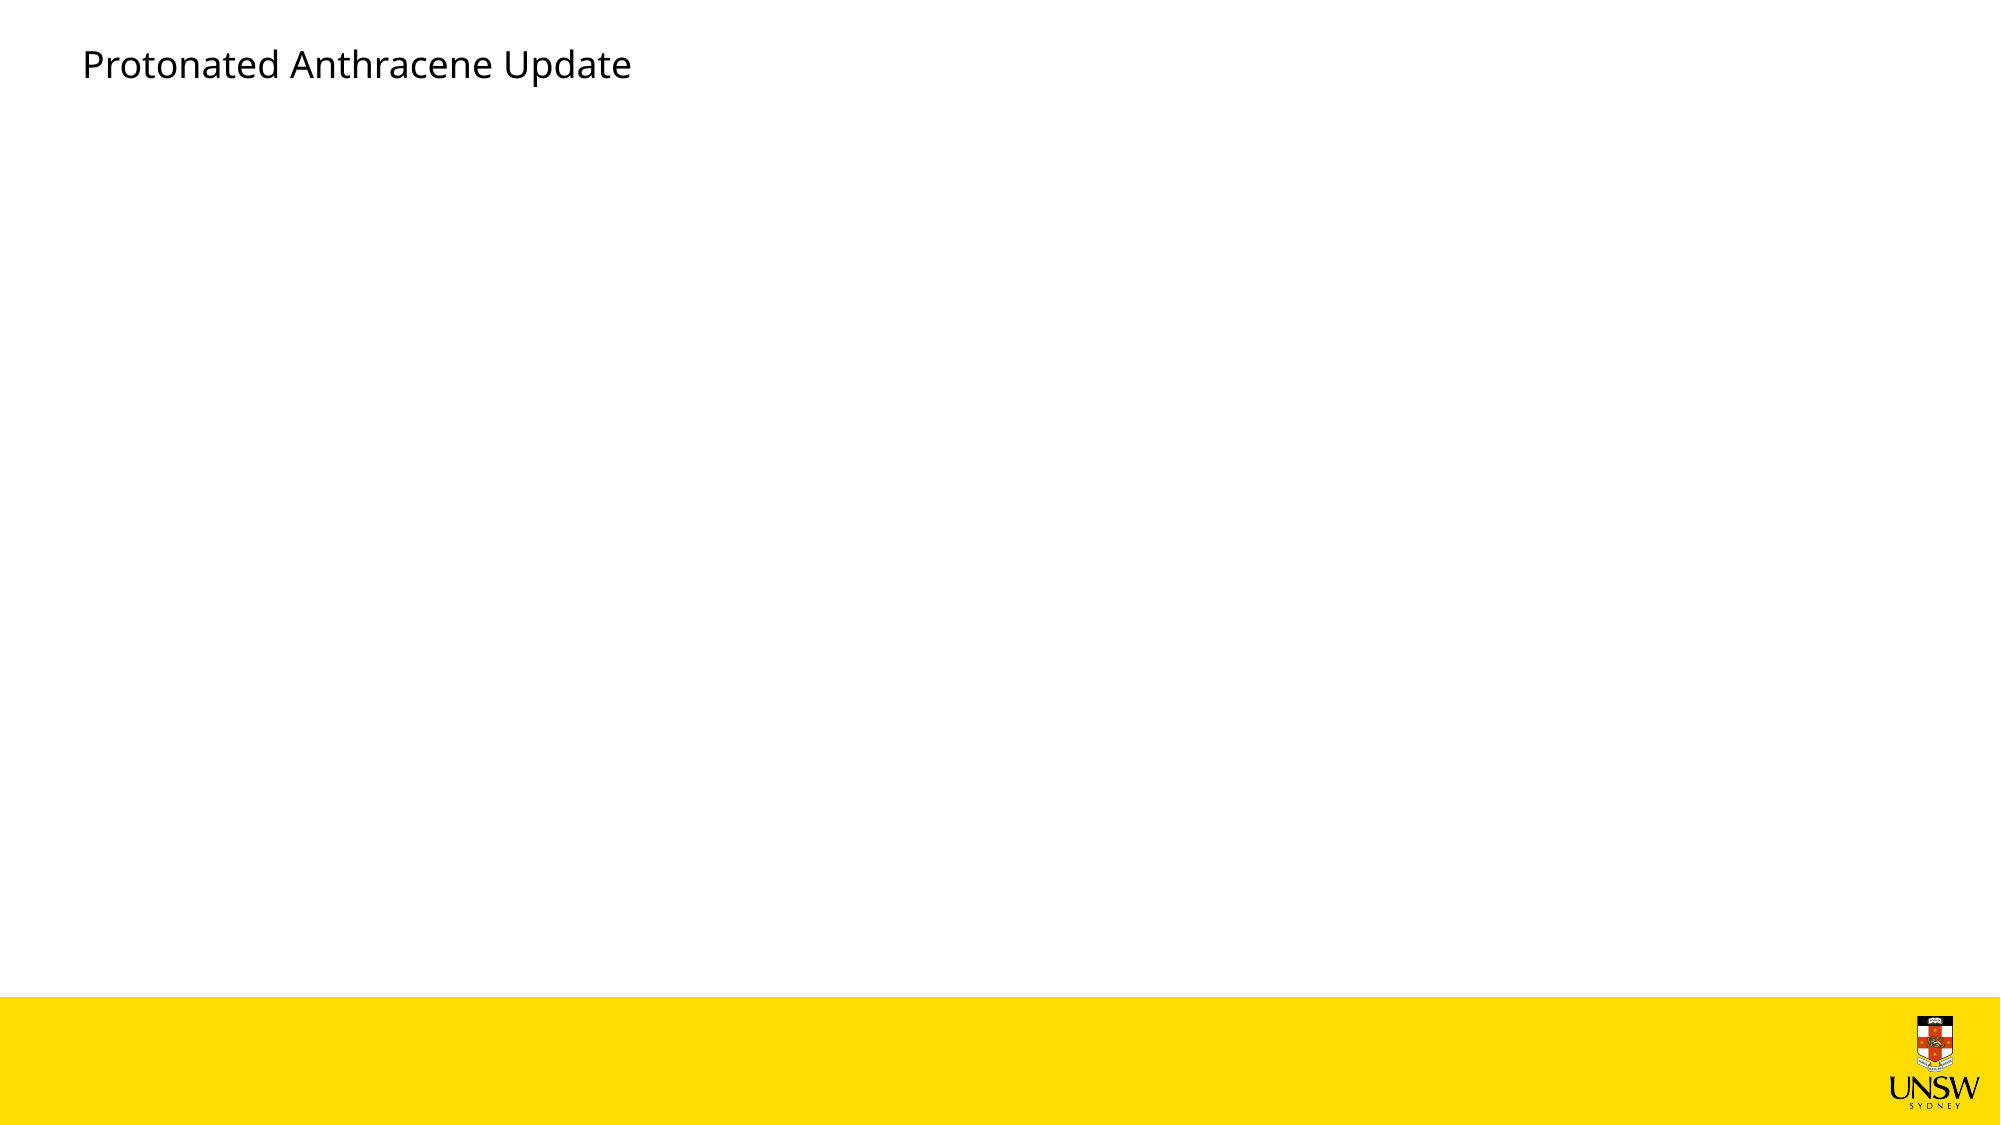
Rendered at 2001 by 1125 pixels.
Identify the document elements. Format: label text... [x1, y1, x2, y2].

text_box Protonated Anthracene Update [67, 33, 1175, 94]
picture [1890, 1016, 1980, 1109]
